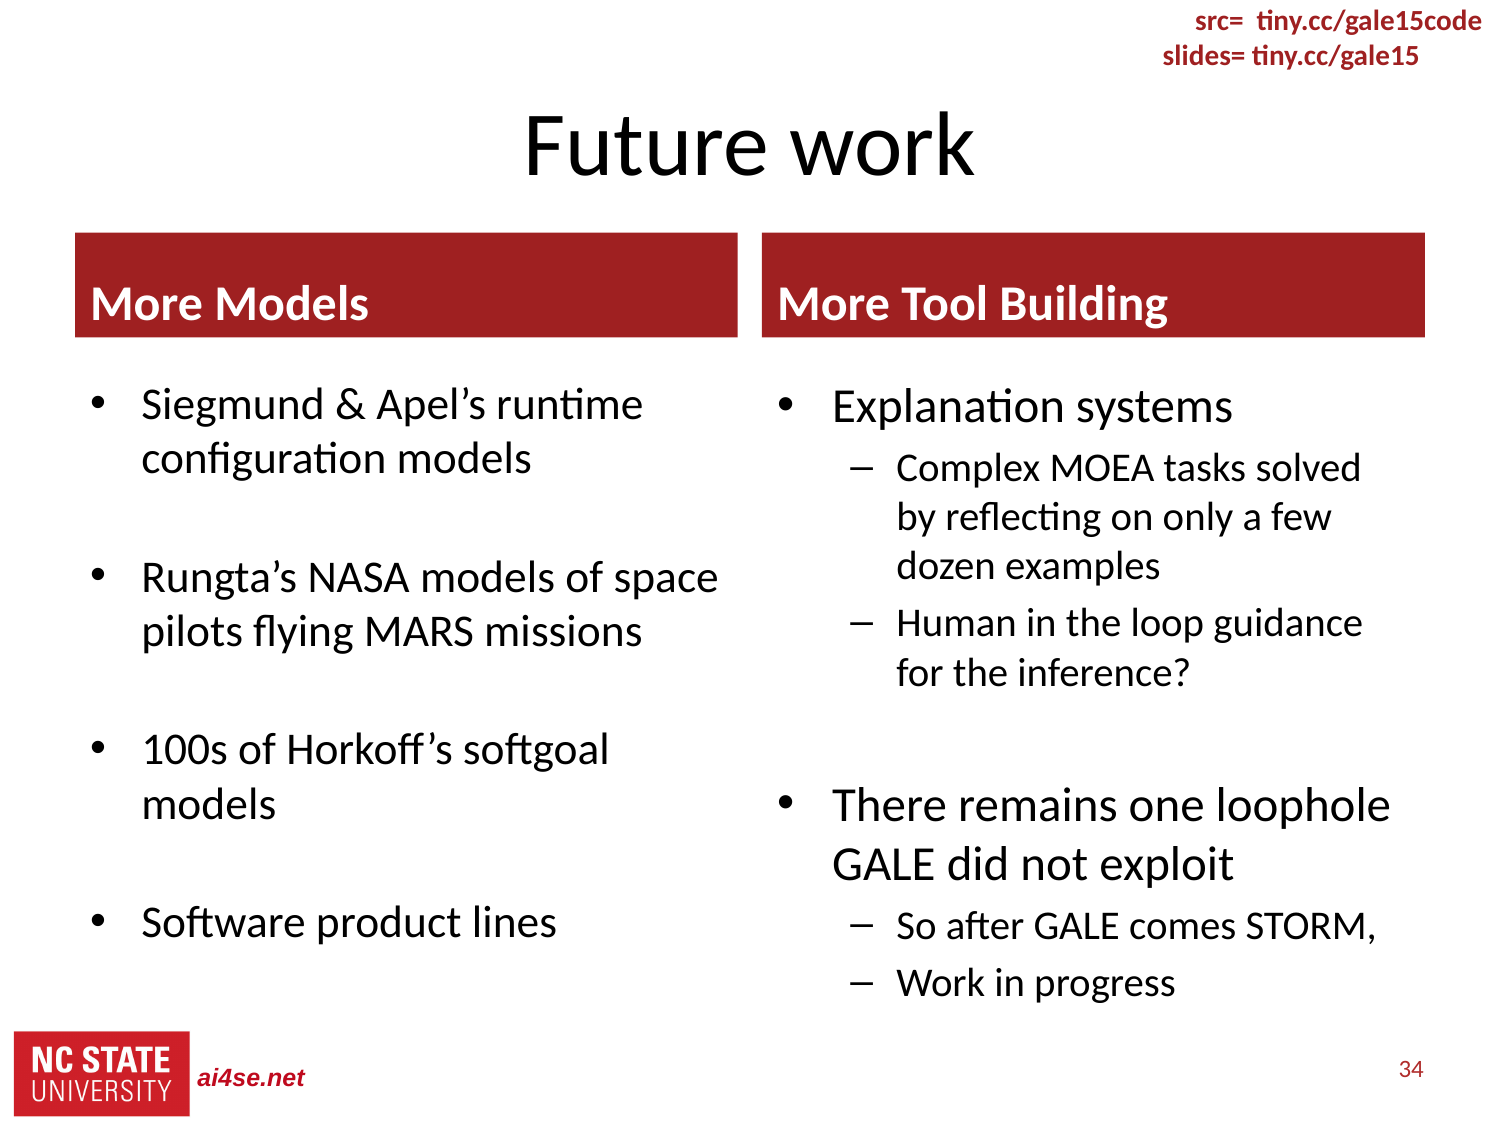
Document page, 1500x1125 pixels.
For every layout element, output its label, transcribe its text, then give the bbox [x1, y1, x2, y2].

list Explanation systems Complex MOEA tasks solved by reflecting on only a few dozen examples Human in the loop guidance for the inference? There remains one loophole GALE did not exploit So after GALE comes STORM, Work in progress [761, 366, 1425, 1015]
picture [13, 1030, 191, 1118]
title Future work [75, 45, 1425, 233]
list Siegmund & Apel’s runtime configuration models Rungta’s NASA models of space pilots flying MARS missions 100s of Horkoff’s softgoal models Software product lines [75, 366, 738, 1015]
list More Tool Building [760, 230, 1427, 340]
list More Models [73, 230, 740, 340]
